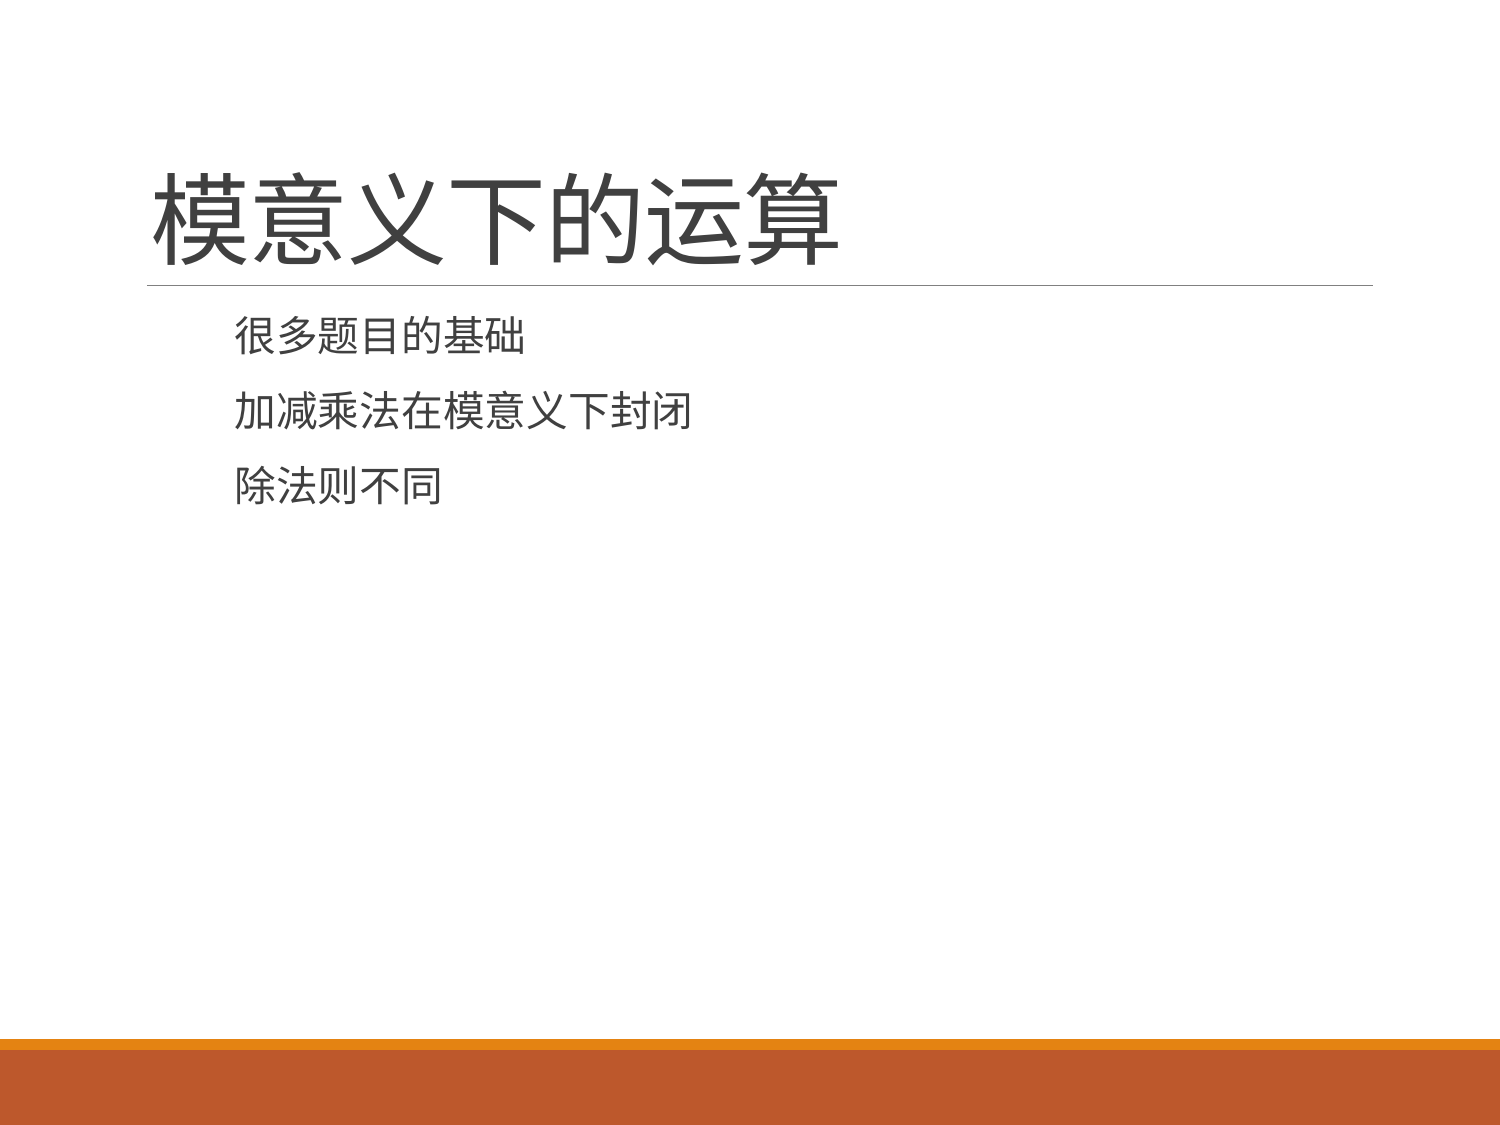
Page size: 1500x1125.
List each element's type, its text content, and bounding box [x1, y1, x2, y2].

list 很多题目的基础 加减乘法在模意义下封闭 除法则不同 [135, 302, 1373, 963]
title 模意义下的运算 [135, 47, 1373, 285]
